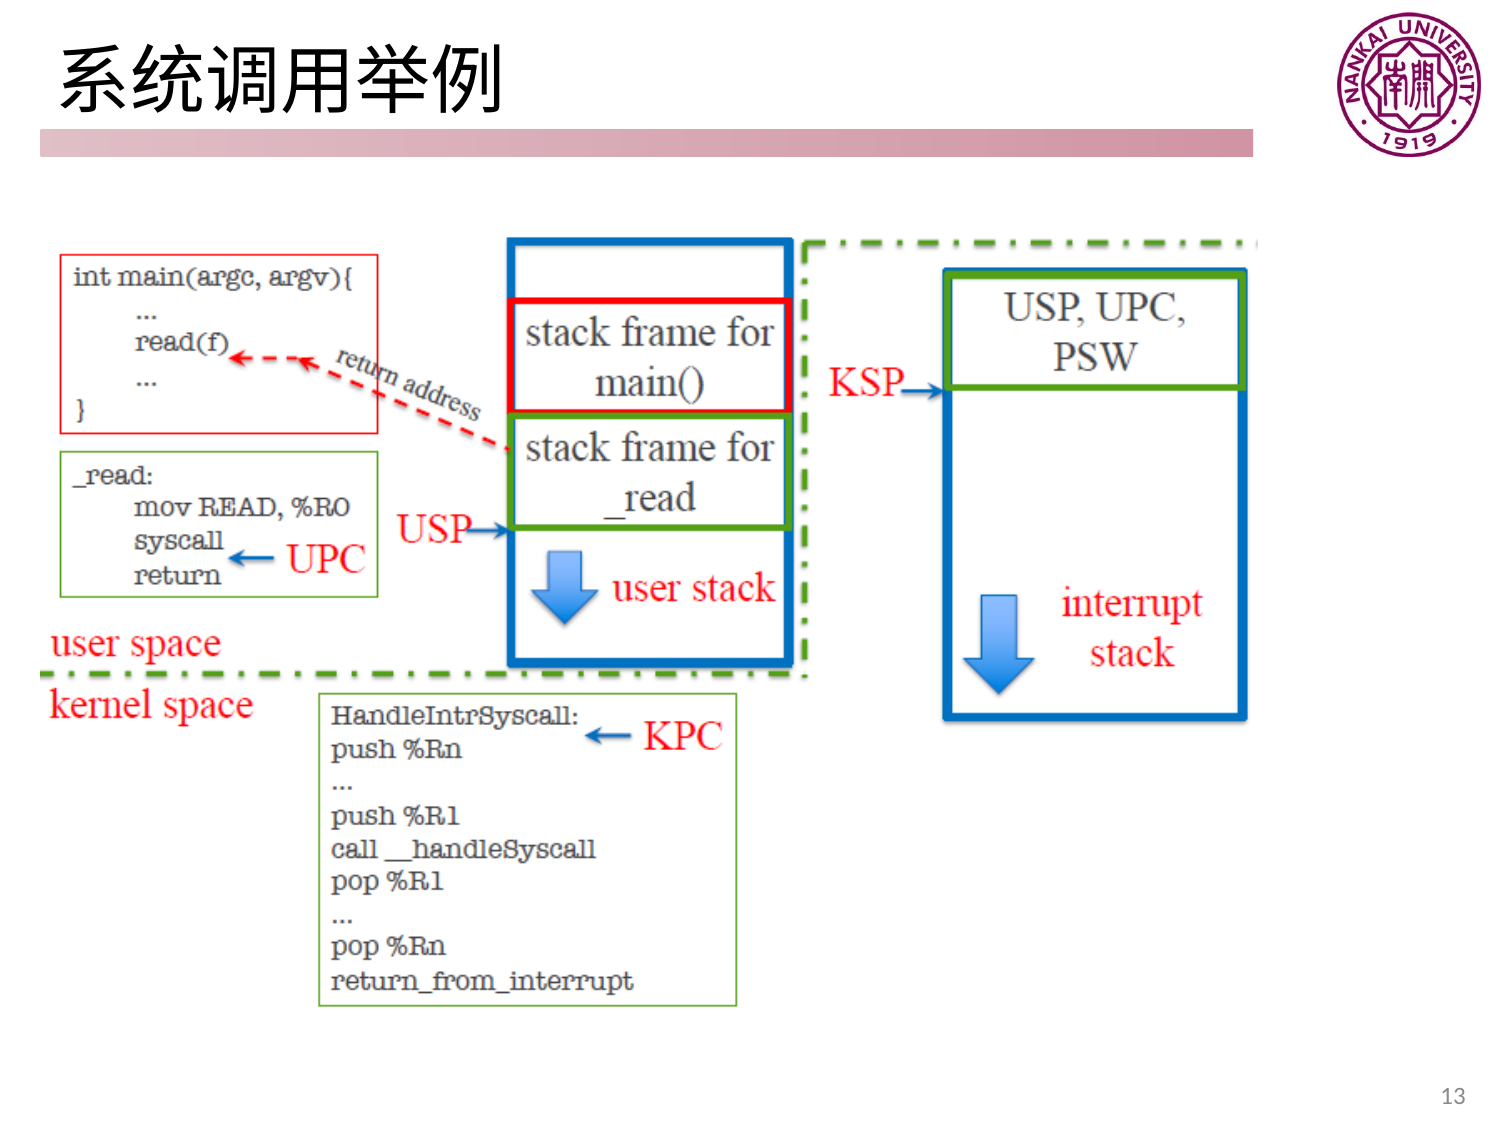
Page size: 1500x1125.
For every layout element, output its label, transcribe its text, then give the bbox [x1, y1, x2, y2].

picture [40, 236, 1258, 1017]
title 系统调用举例 [40, 33, 1335, 133]
picture [1337, 12, 1481, 157]
slide_number 13 [1143, 1065, 1481, 1125]
